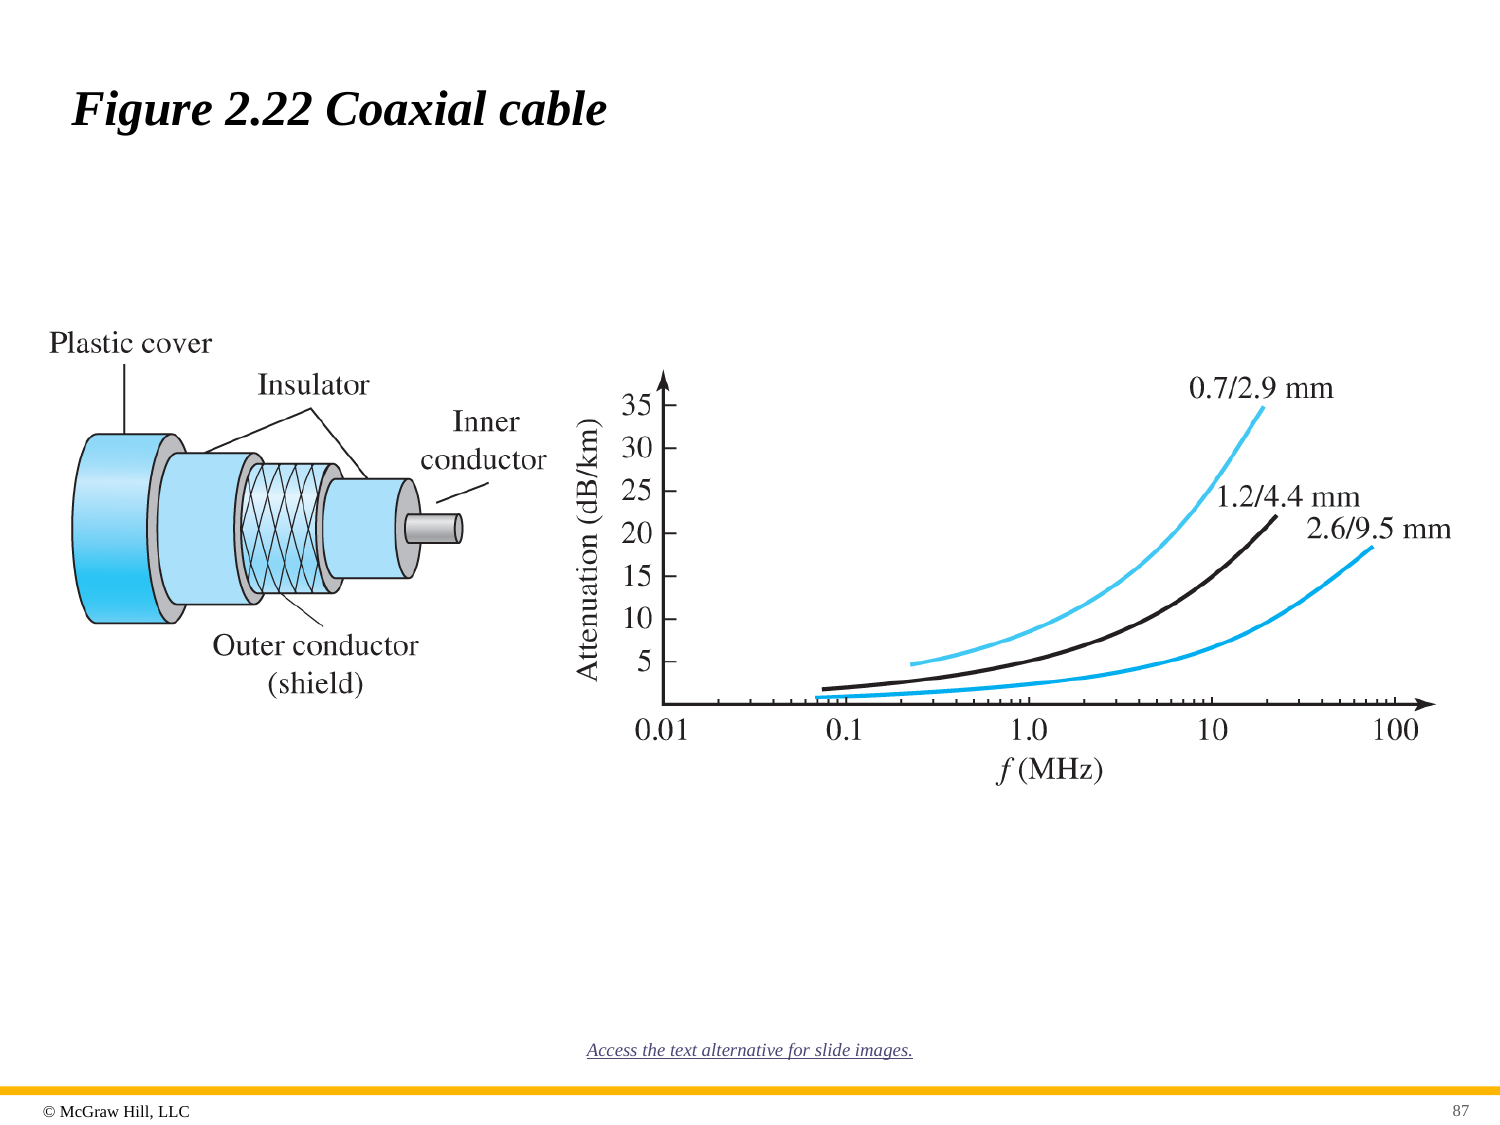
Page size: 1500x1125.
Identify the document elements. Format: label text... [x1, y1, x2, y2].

picture [49, 326, 1451, 792]
list Access the text alternative for slide images. [525, 1033, 975, 1066]
title Figure 2.22 Coaxial cable [56, 50, 1444, 162]
slide_number 87 [1418, 1096, 1477, 1123]
